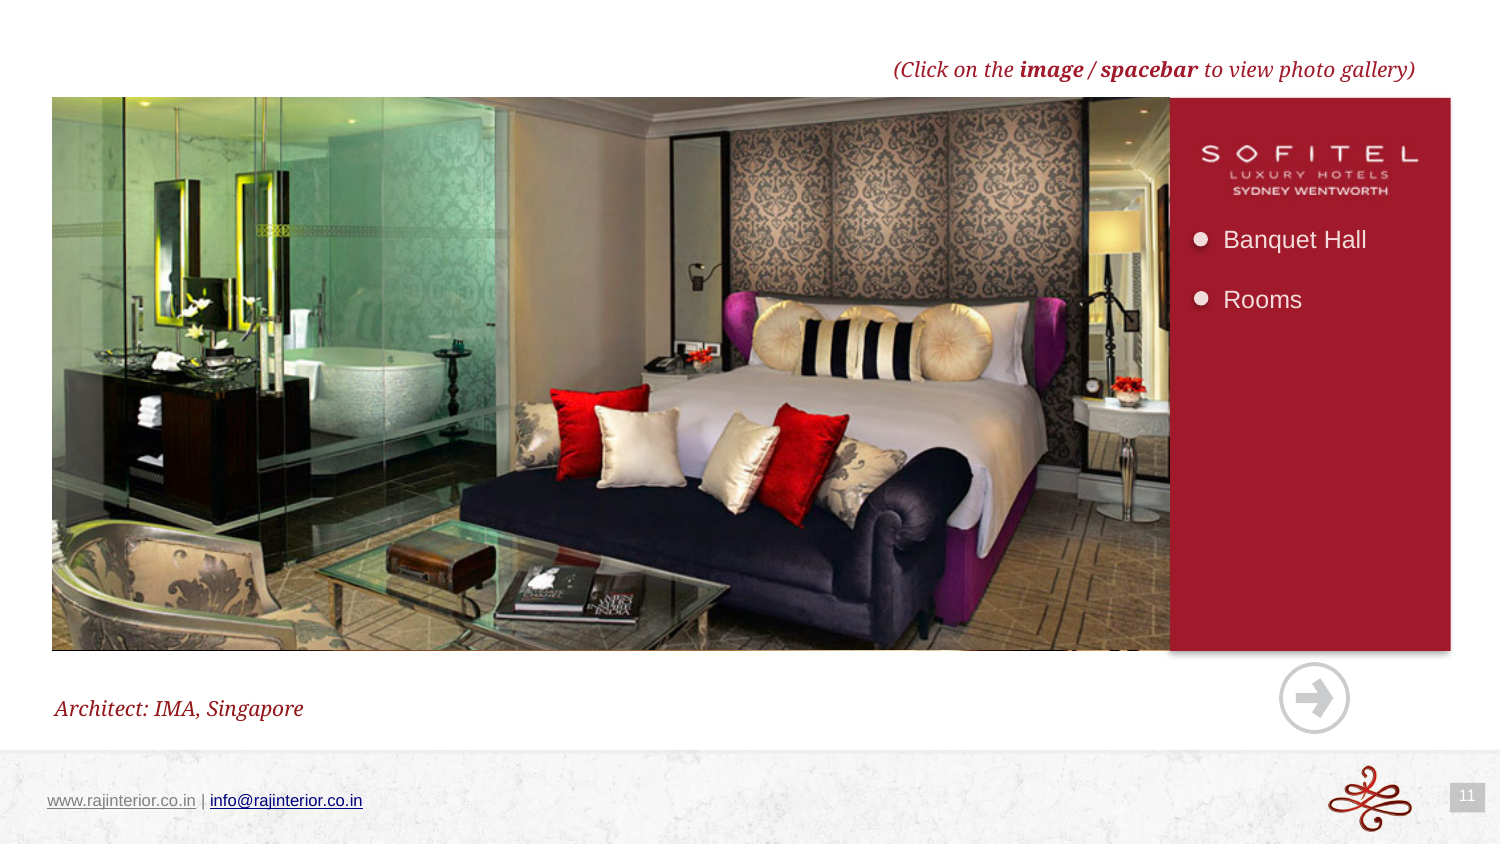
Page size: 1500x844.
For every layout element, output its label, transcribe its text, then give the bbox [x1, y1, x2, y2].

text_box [1449, 781, 1486, 813]
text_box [1193, 220, 1434, 353]
text_box (Click on the image / spacebar to view photo gallery) [729, 49, 1430, 89]
text_box Architect: IMA, Singapore [39, 688, 410, 728]
text_box www.rajinterior.co.in | info@rajinterior.co.in [32, 782, 457, 818]
picture [0, 0, 1500, 844]
text_box [1173, 97, 1451, 652]
